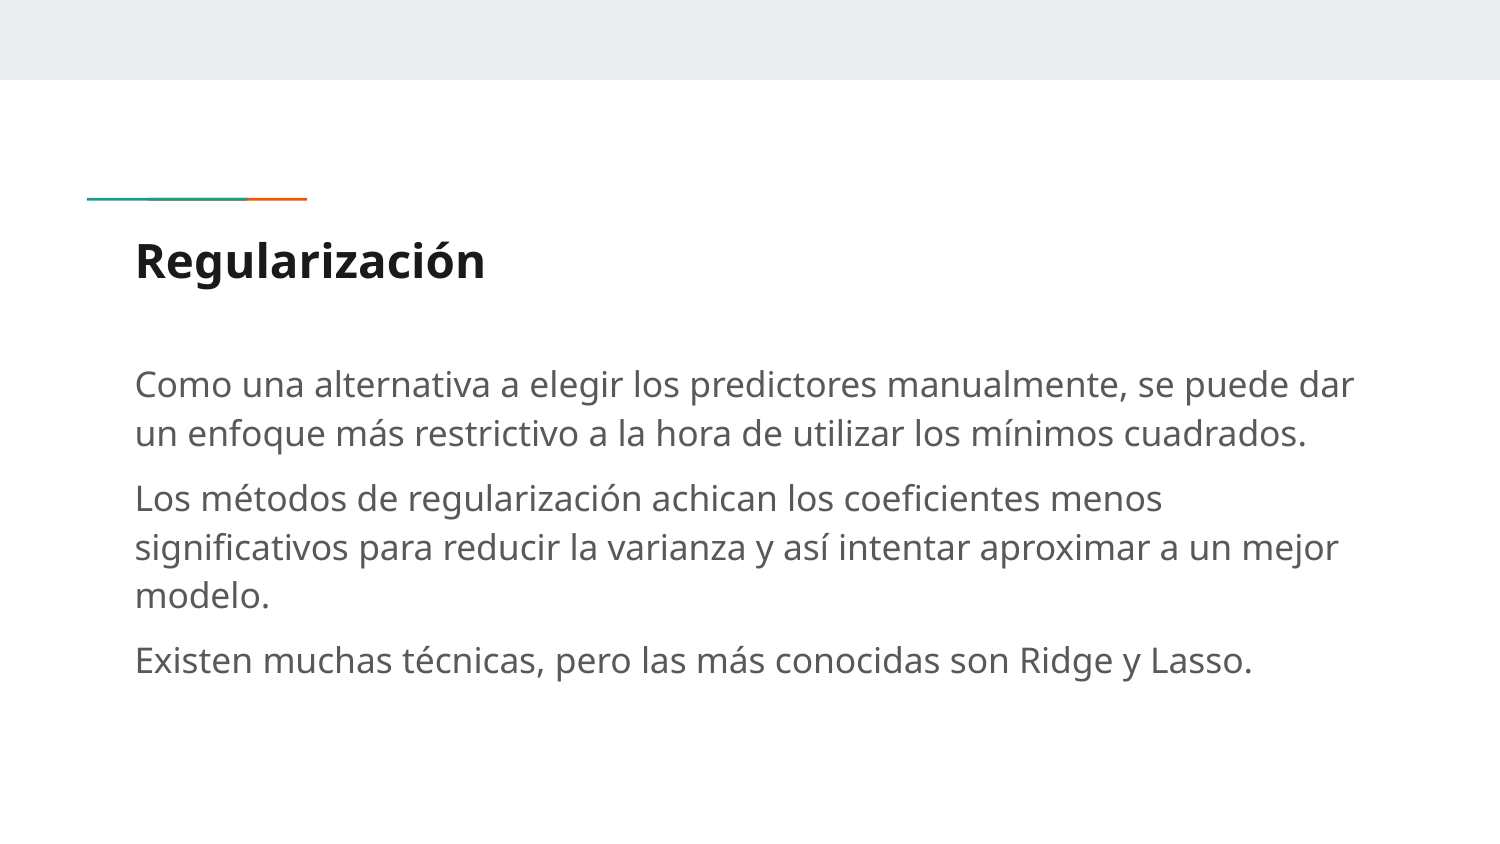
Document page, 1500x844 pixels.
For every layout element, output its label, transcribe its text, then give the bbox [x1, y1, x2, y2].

title Regularización [119, 216, 1381, 305]
list Como una alternativa a elegir los predictores manualmente, se puede dar un enfoque más restrictivo a la hora de utilizar los mínimos cuadrados. Los métodos de regularización achican los coeficientes menos significativos para reducir la varianza y así intentar aproximar a un mejor modelo. Existen muchas técnicas, pero las más conocidas son Ridge y Lasso. [119, 341, 1381, 712]
